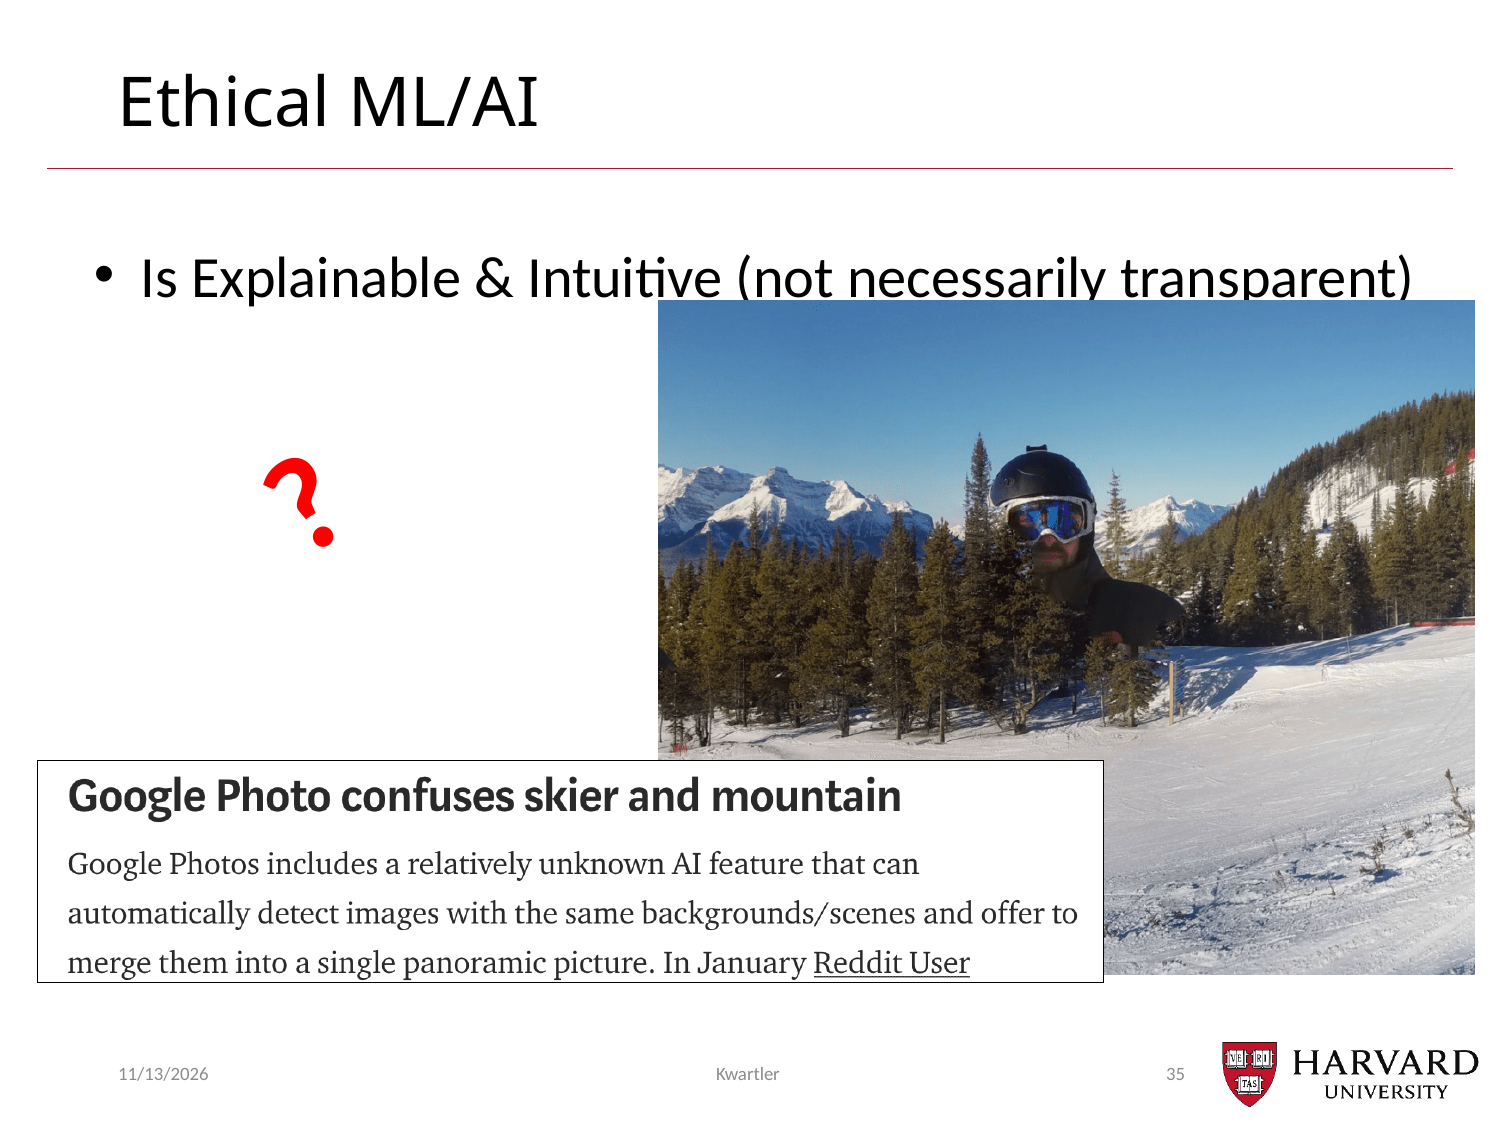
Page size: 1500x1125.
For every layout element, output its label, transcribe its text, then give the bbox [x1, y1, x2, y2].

text_box Ethical ML/AI [103, 59, 1397, 157]
footer Kwartler [496, 1042, 1004, 1103]
text_box ? [212, 396, 390, 598]
slide_number 35 [1059, 1042, 1200, 1103]
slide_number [103, 1042, 441, 1103]
text_box Is Explainable & Intuitive (not necessarily transparent) [79, 231, 1430, 317]
picture [1200, 1024, 1500, 1125]
picture [37, 300, 1475, 983]
